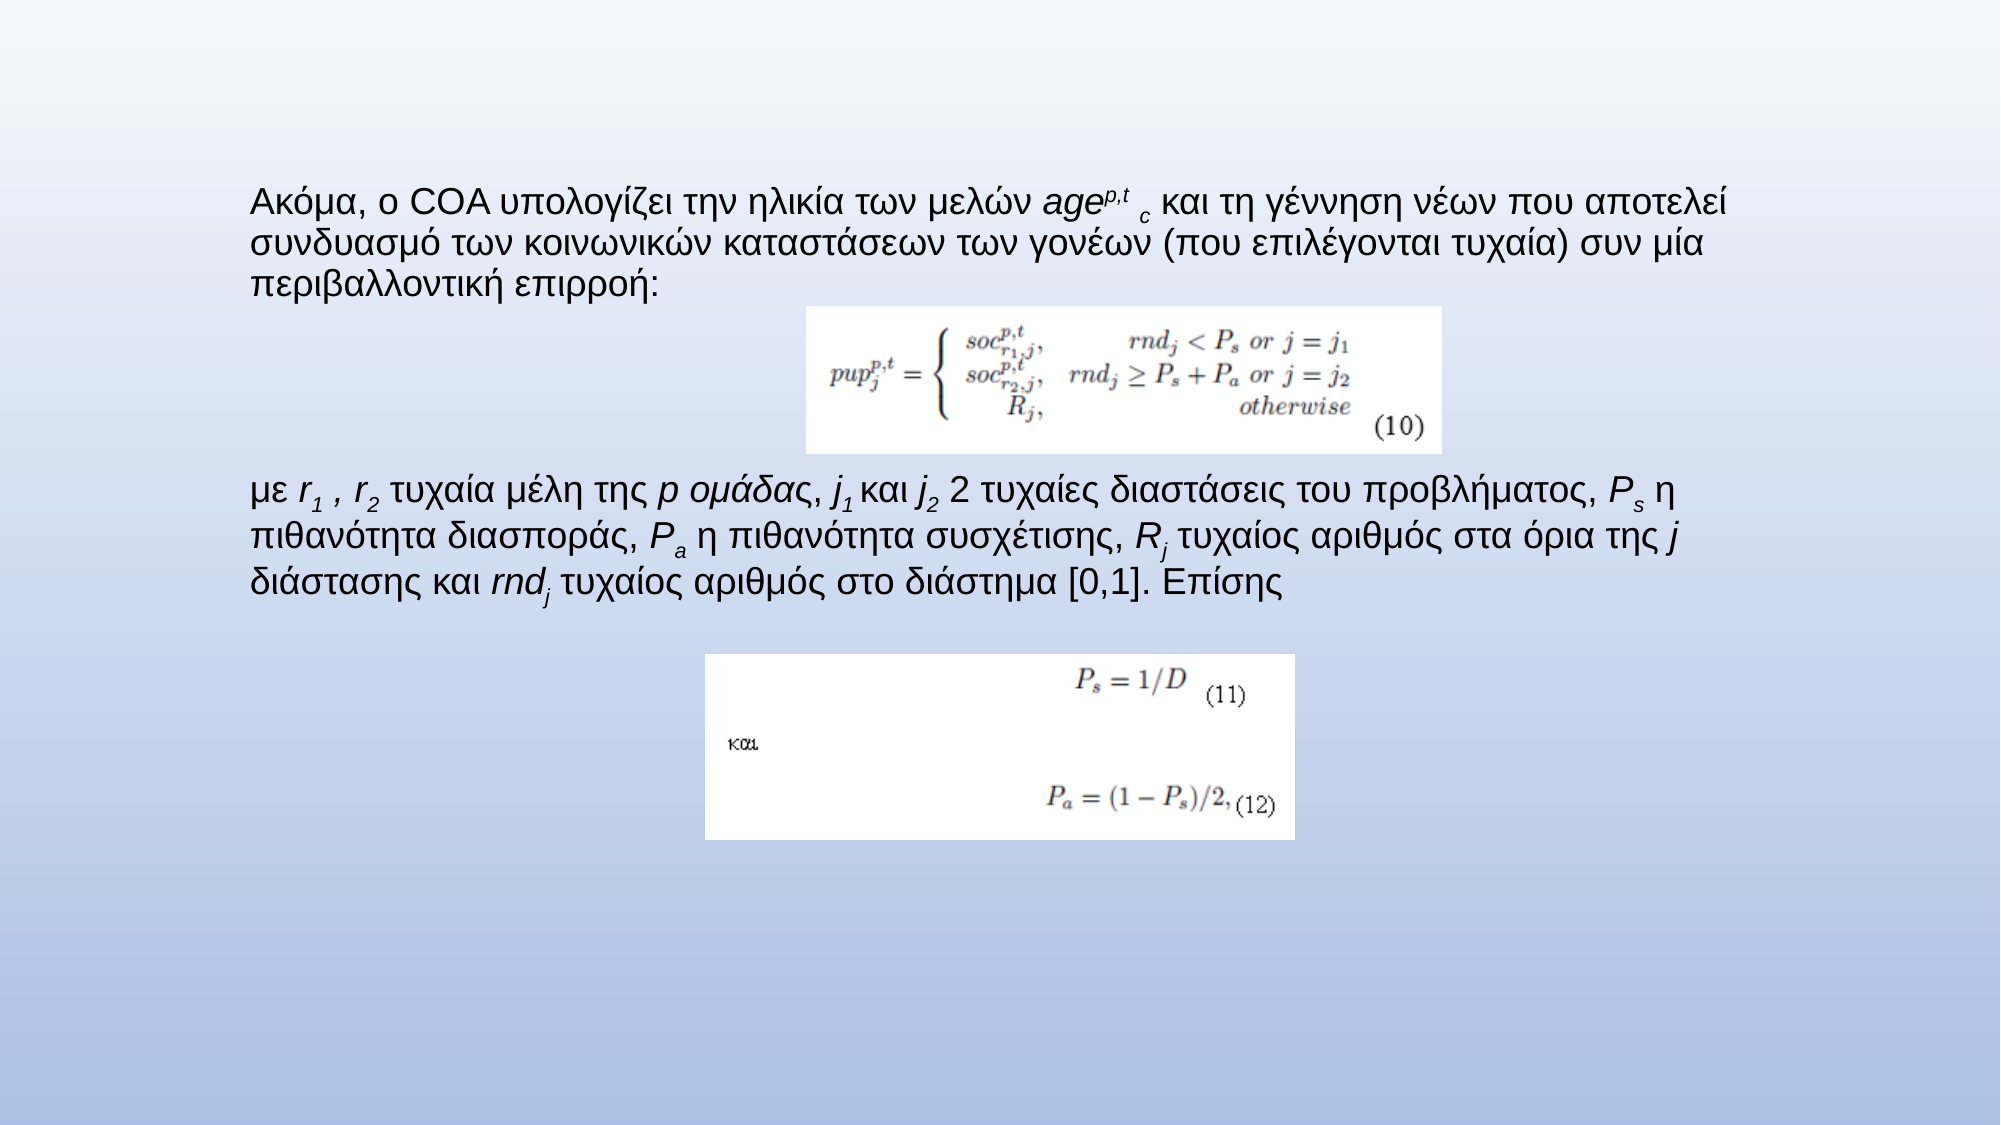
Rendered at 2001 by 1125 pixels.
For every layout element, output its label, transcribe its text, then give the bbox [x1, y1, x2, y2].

picture [806, 306, 1442, 454]
picture [705, 654, 1295, 840]
title Ακόμα, ο COA υπολογίζει την ηλικία των μελών agep,t c και τη γέννηση νέων που αποτελεί συνδυασμό των κοινωνικών καταστάσεων των γονέων (που επιλέγονται τυχαία) συν μία περιβαλλοντική επιρροή: με r1 , r2 τυχαία μέλη της p ομάδας, j1 και j2 2 τυχαίες διαστάσεις του προβλήματος, Ps η πιθανότητα διασποράς, Pa η πιθανότητα συσχέτισης, Rj τυχαίος αριθμός στα όρια της j διάστασης και rndj τυχαίος αριθμός στο διάστημα [0,1]. Επίσης [250, 257, 1750, 650]
